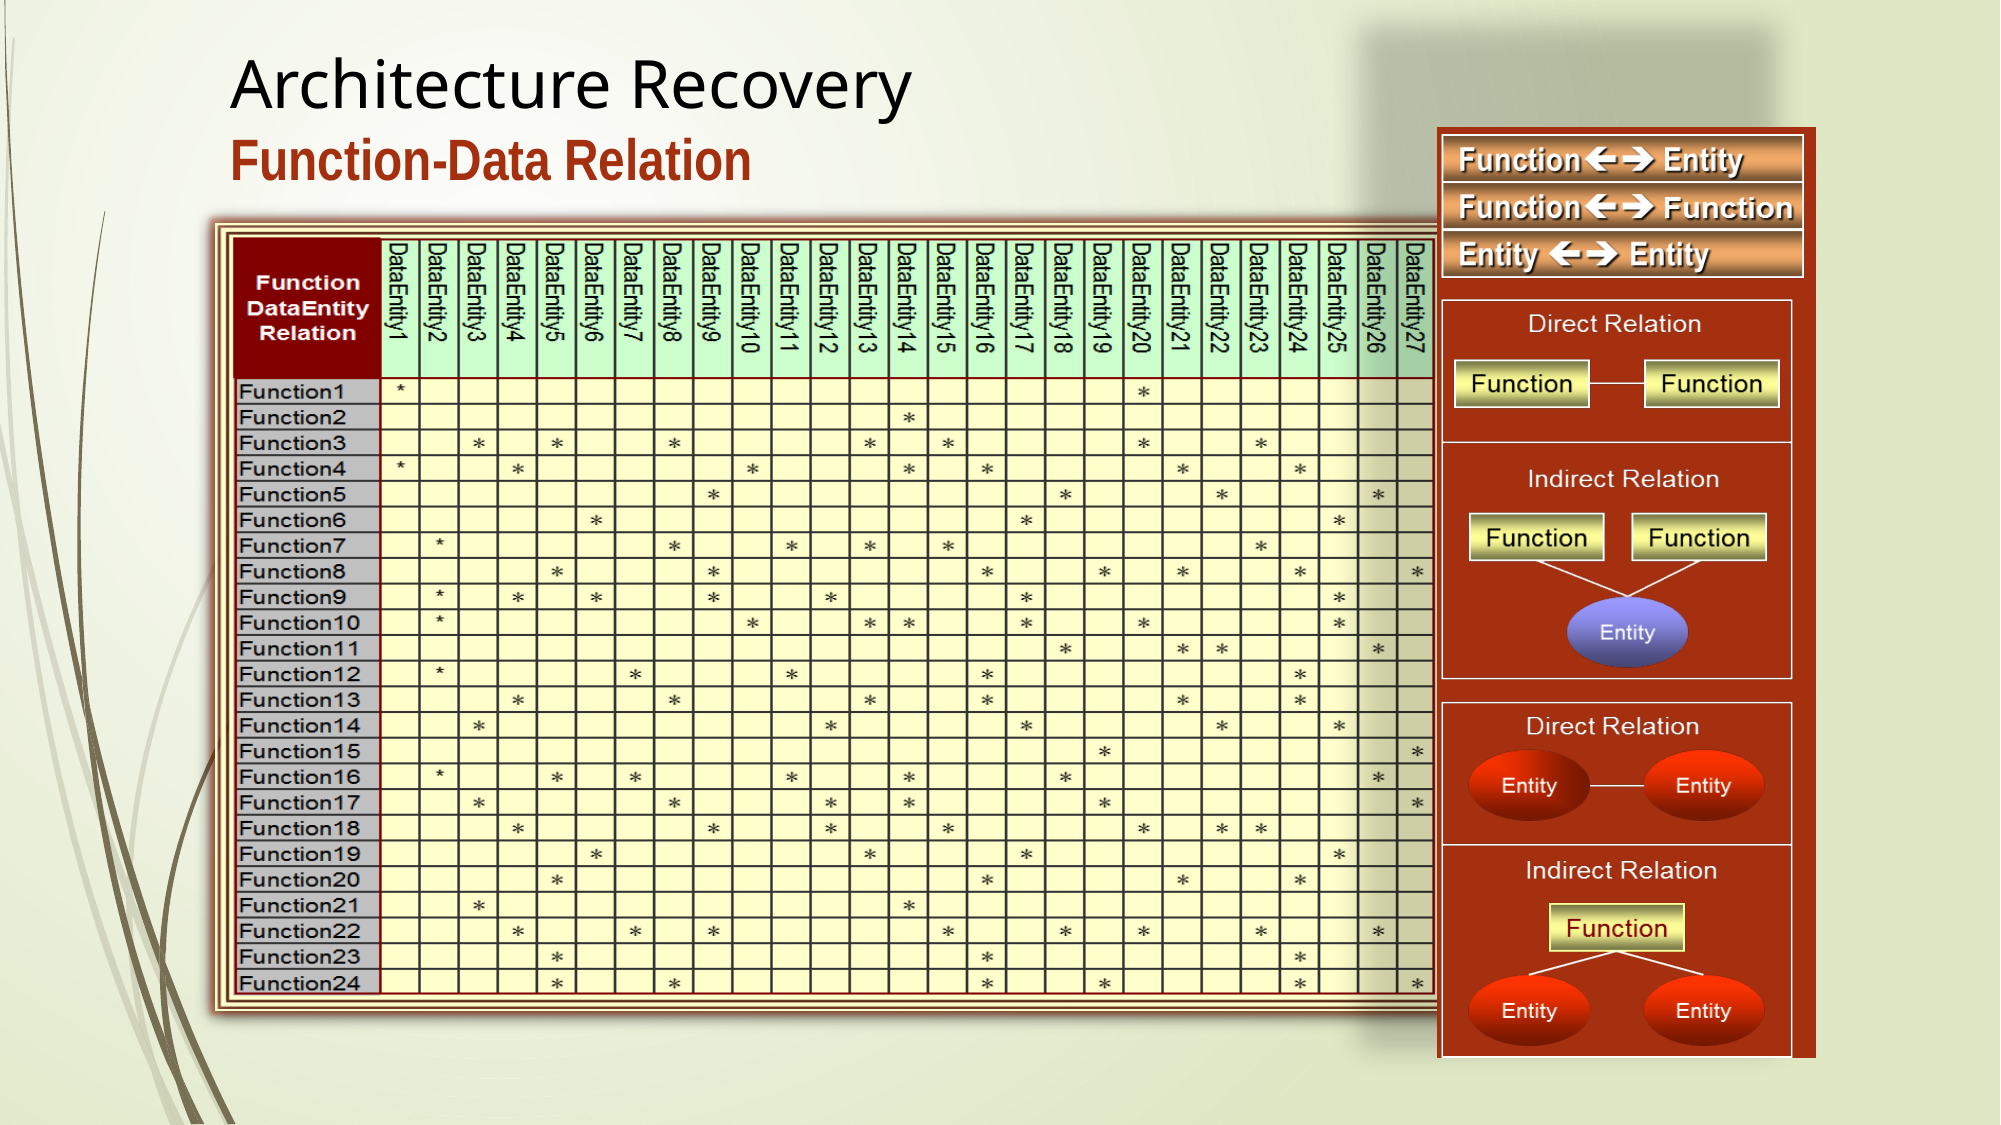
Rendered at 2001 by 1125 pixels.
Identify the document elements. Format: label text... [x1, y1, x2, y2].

picture [214, 126, 1817, 1059]
text_box Architecture Recovery Function-Data Relation [215, 34, 1347, 145]
